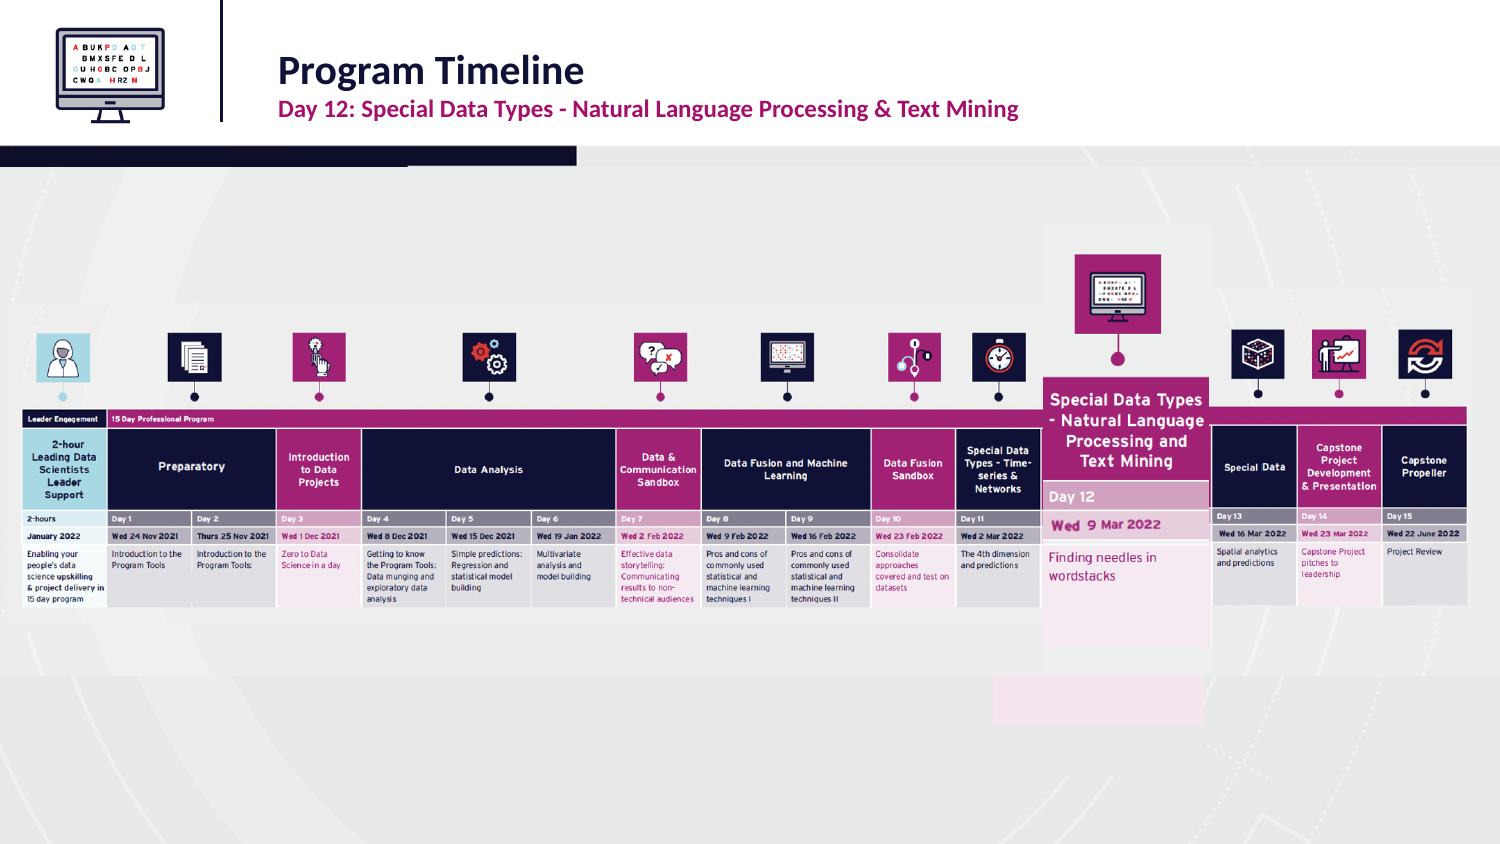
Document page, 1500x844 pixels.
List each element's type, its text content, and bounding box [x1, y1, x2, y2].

picture [0, 0, 1500, 844]
text_box Day 12: Special Data Types - Natural Language Processing & Text Mining [263, 85, 1289, 122]
